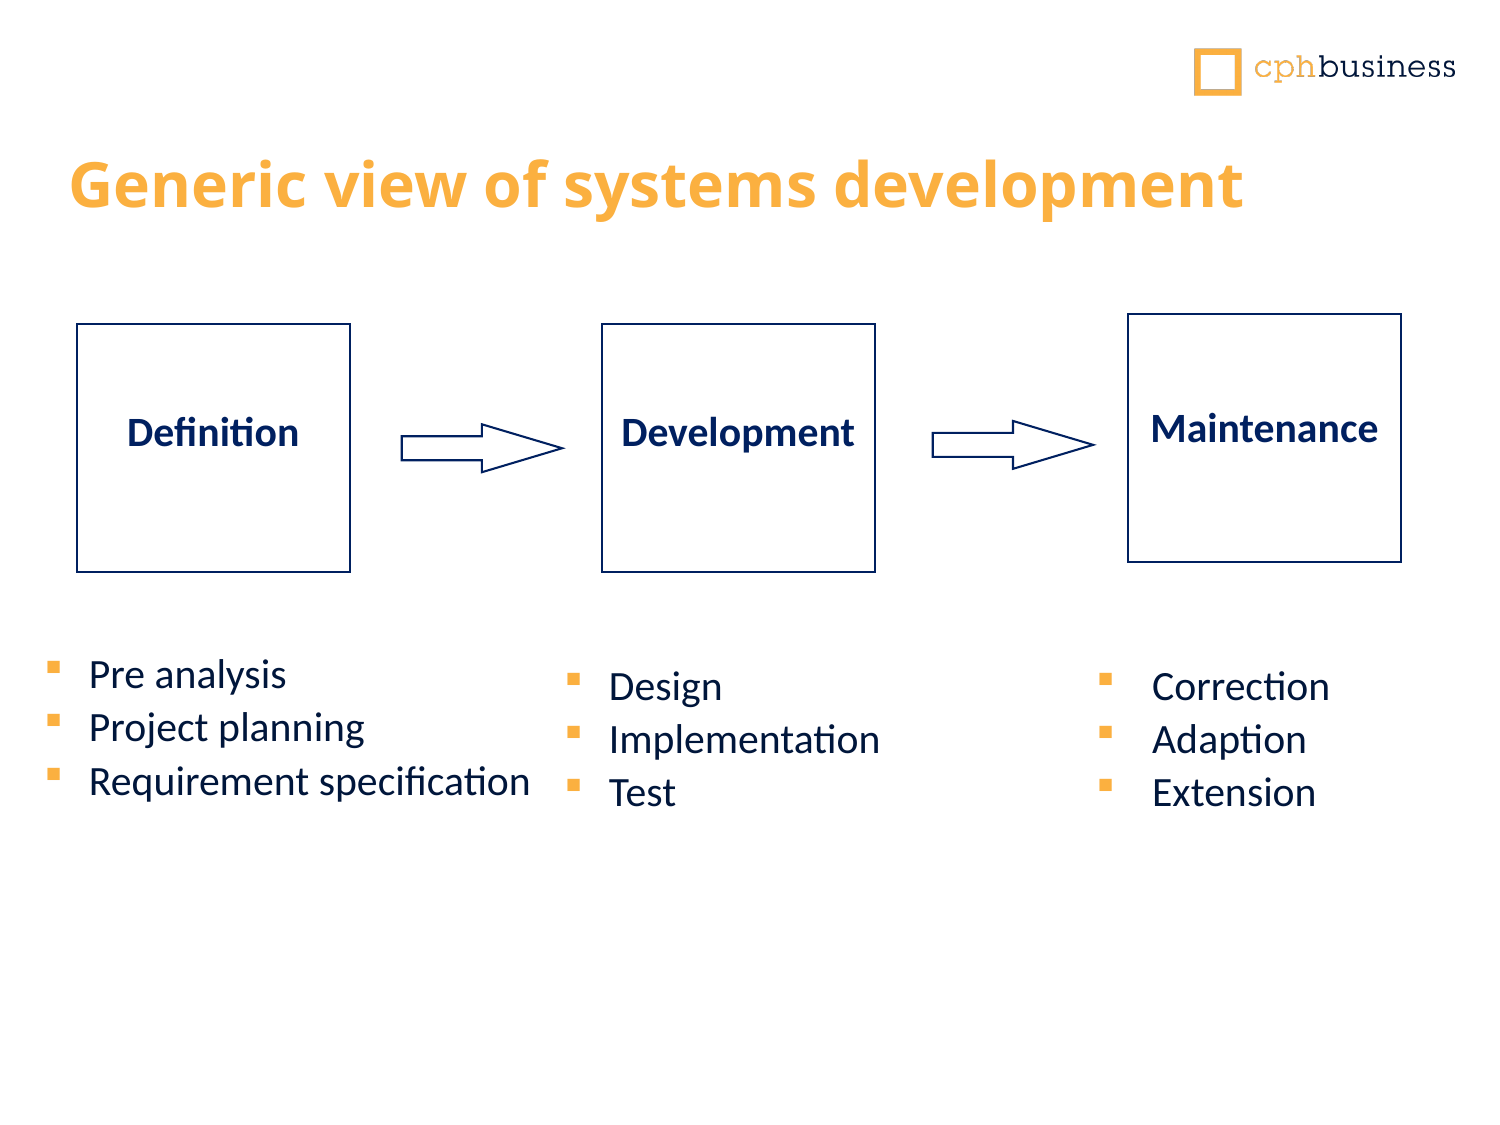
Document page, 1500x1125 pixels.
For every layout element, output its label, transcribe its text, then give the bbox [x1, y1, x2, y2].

title Generic view of systems development [53, 137, 1479, 255]
text_box Development [601, 397, 875, 463]
text_box [76, 463, 350, 573]
text_box [76, 324, 350, 397]
text_box Definition [76, 397, 350, 463]
text_box [601, 463, 875, 573]
text_box [1128, 314, 1401, 393]
list Pre analysis Project planning Requirement specification [29, 645, 573, 871]
text_box [401, 424, 563, 473]
picture [1147, 1, 1500, 143]
text_box [932, 420, 1094, 469]
text_box Correction Adaption Extension [1081, 656, 1500, 872]
text_box [1128, 459, 1401, 563]
text_box Maintenance [1128, 393, 1401, 459]
text_box [601, 324, 875, 397]
text_box Design Implementation Test [549, 656, 1081, 872]
